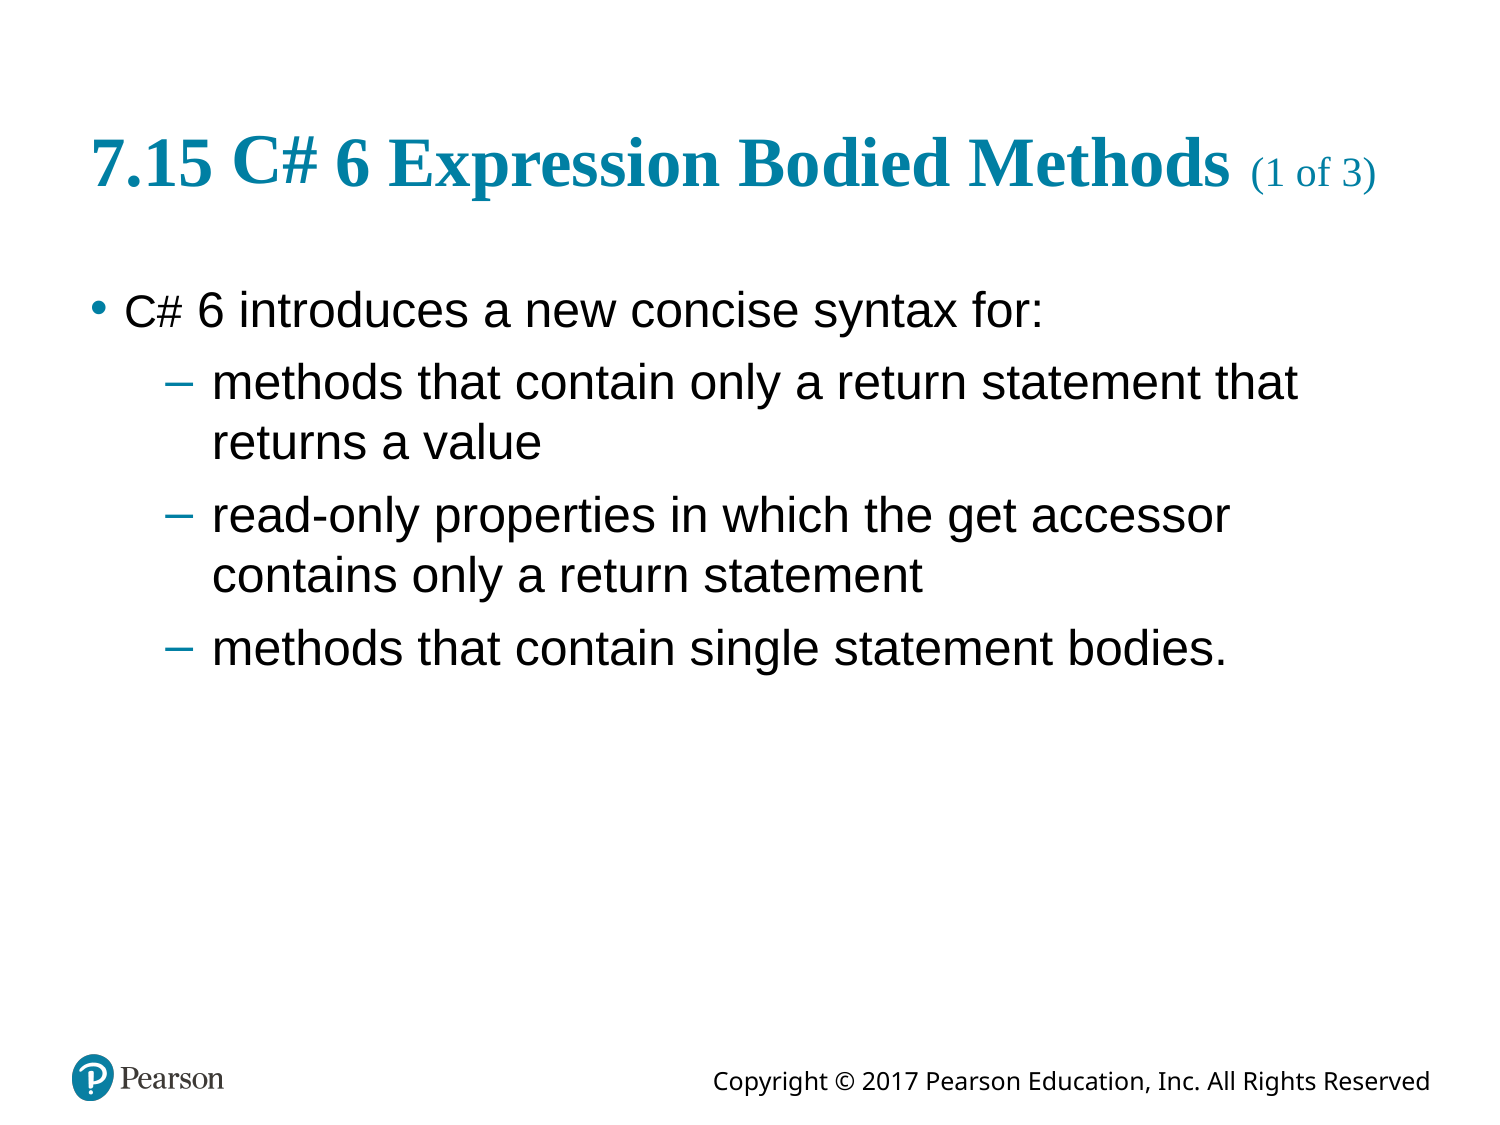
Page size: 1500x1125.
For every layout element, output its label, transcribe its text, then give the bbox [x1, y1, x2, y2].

picture [72, 1054, 88, 1070]
title 7.15 C sharp 6 Expression Bodied Methods (1 of 3) [75, 35, 1425, 216]
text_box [118, 285, 192, 340]
picture [98, 1054, 224, 1101]
picture [80, 1063, 106, 1088]
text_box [222, 117, 330, 202]
picture [72, 1087, 83, 1101]
list 6 introduces a new concise syntax for: methods that contain only a return statement that returns a value read-only properties in which the get accessor contains only a return statement methods that contain single statement bodies. [75, 262, 1425, 691]
